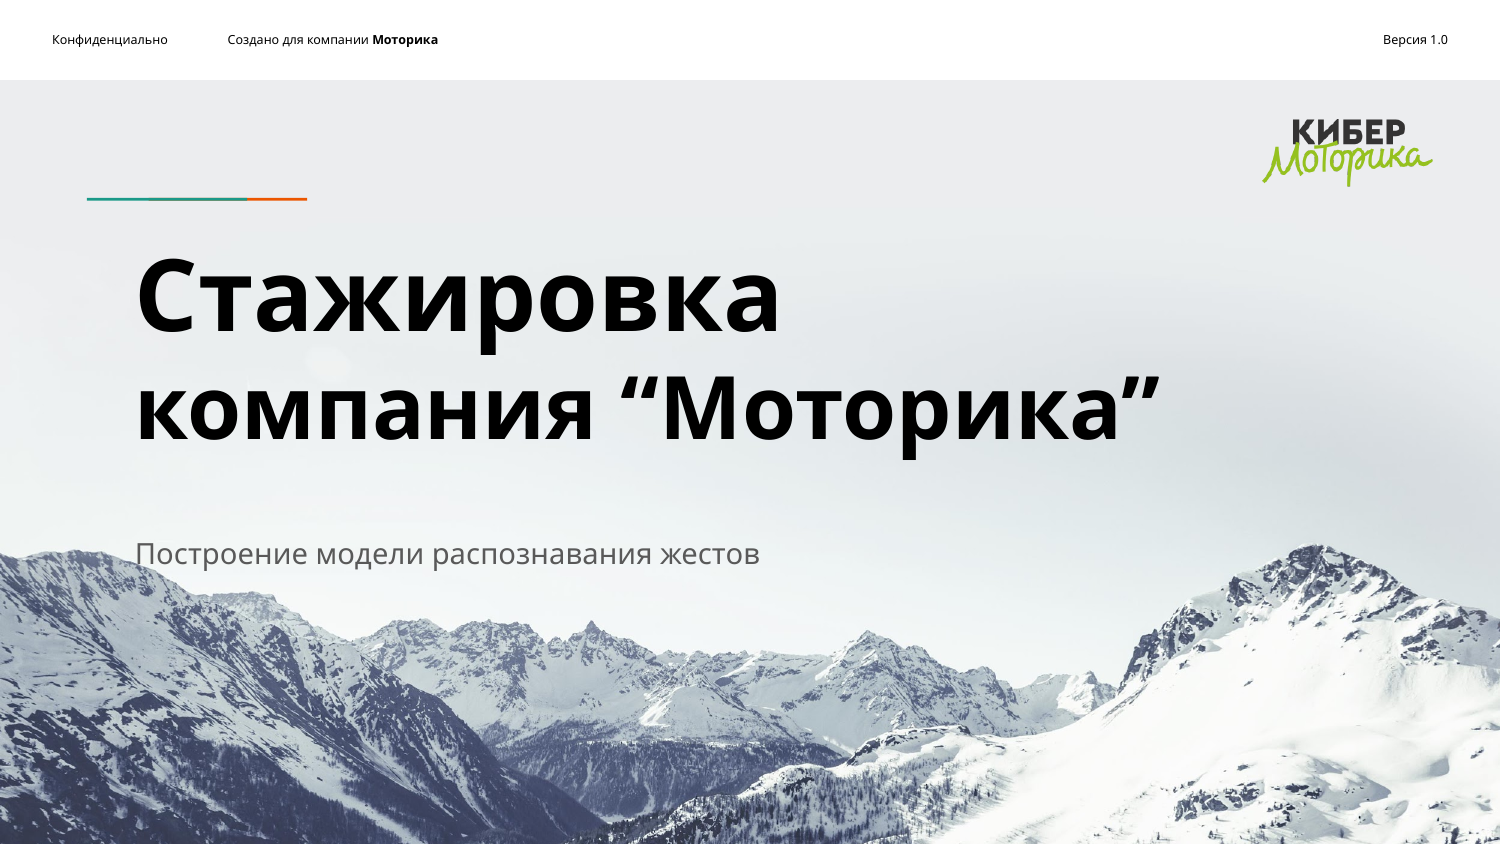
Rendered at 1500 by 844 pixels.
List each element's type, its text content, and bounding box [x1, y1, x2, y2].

title Стажировка компания “Моторика” [119, 216, 1381, 490]
subtitle Построение модели распознавания жестов [119, 520, 1381, 610]
picture [0, 80, 1500, 844]
